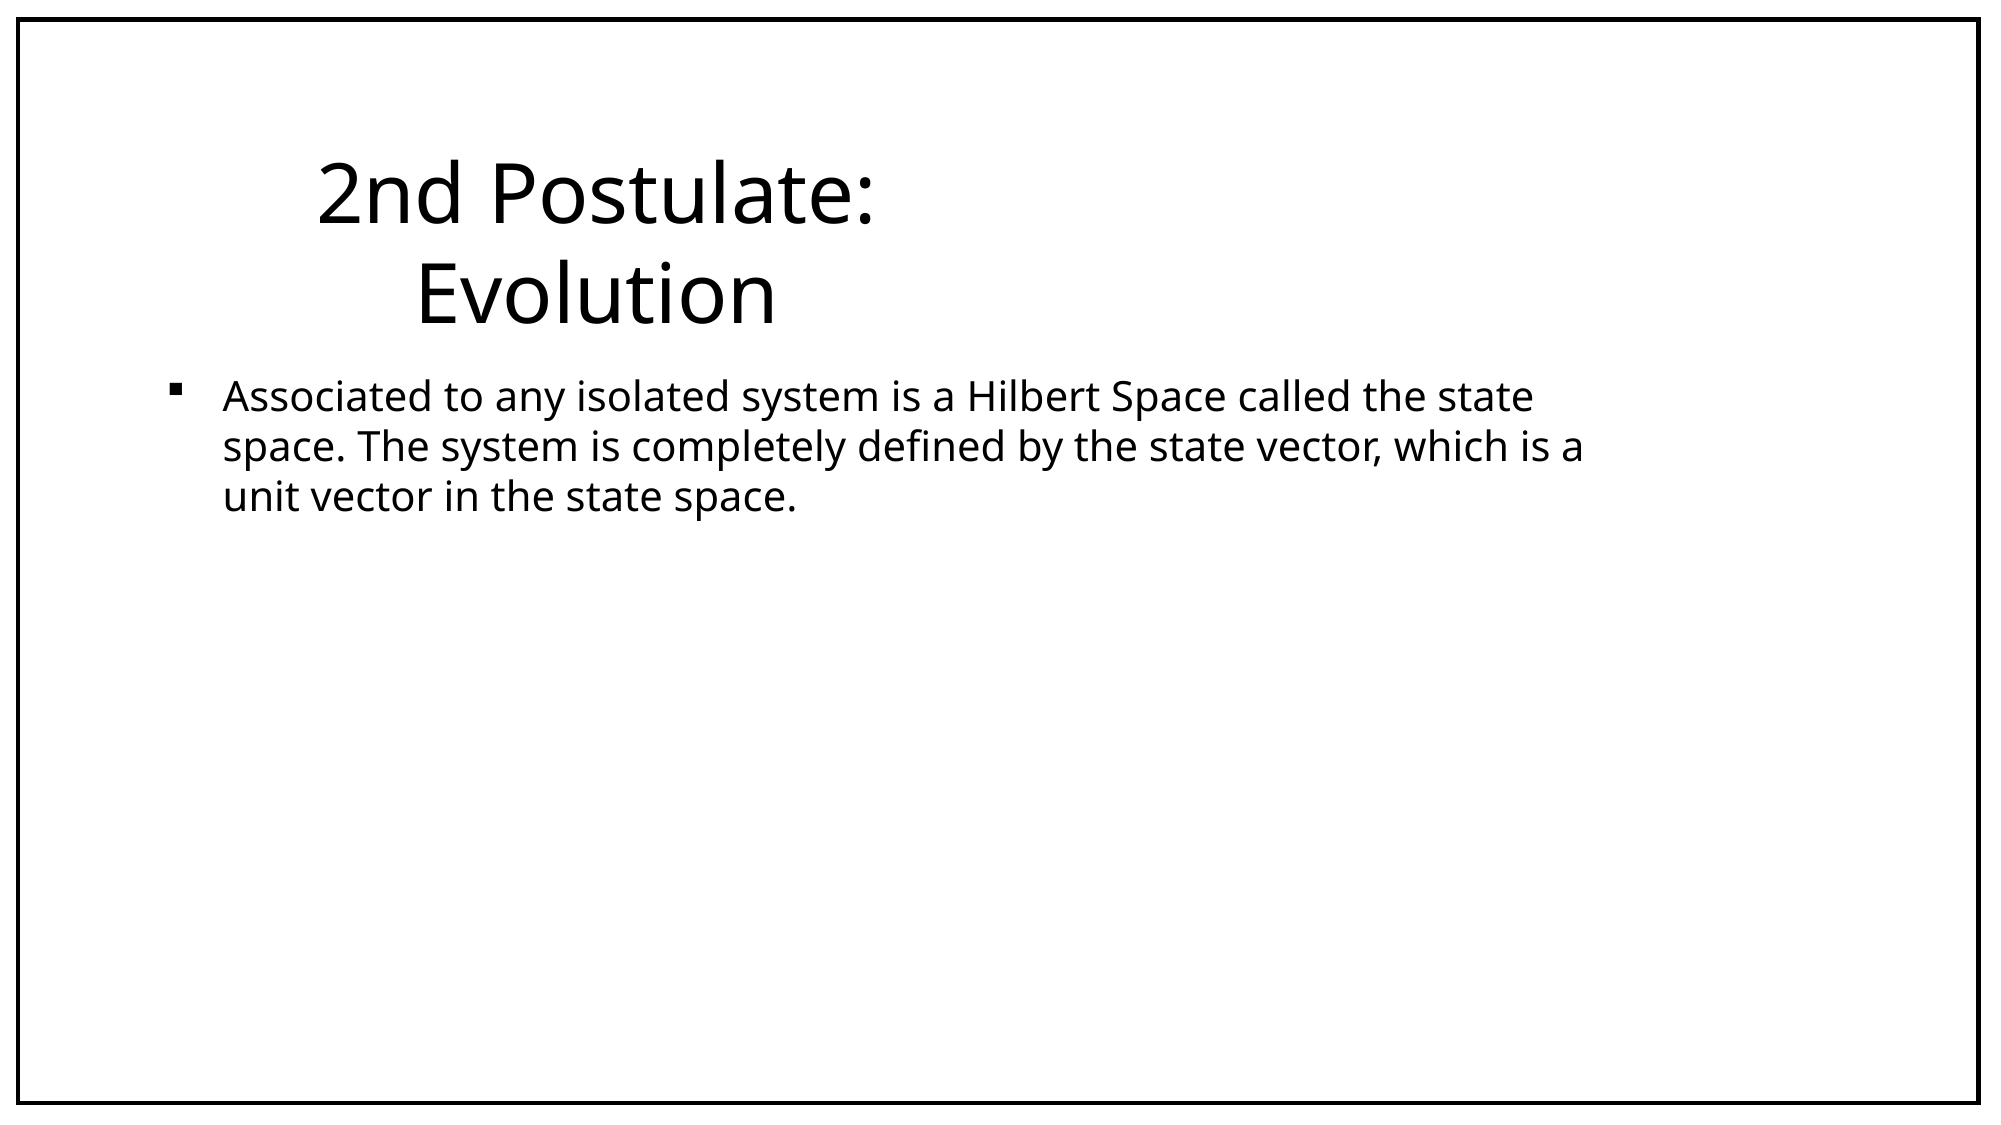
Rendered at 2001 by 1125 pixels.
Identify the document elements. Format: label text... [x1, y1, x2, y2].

text_box Associated to any isolated system is a Hilbert Space called the state space. The system is completely defined by the state vector, which is a unit vector in the state space. [151, 361, 1618, 527]
text_box [17, 19, 1980, 1104]
